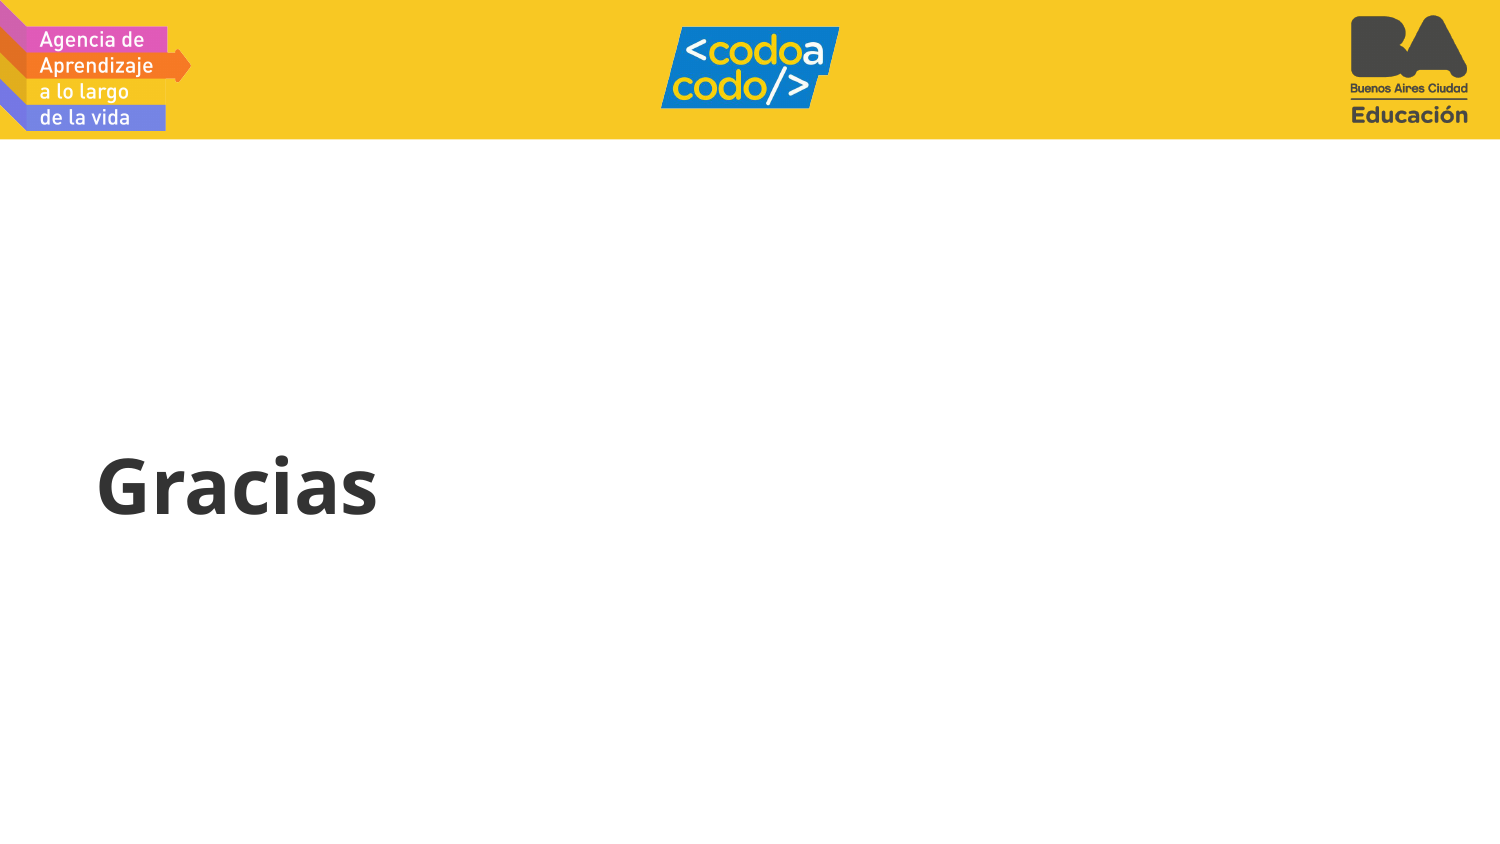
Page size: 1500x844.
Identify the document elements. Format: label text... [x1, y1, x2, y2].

picture [660, 26, 840, 109]
title Gracias [80, 186, 1409, 781]
picture [1297, 0, 1500, 182]
picture [0, 0, 191, 131]
